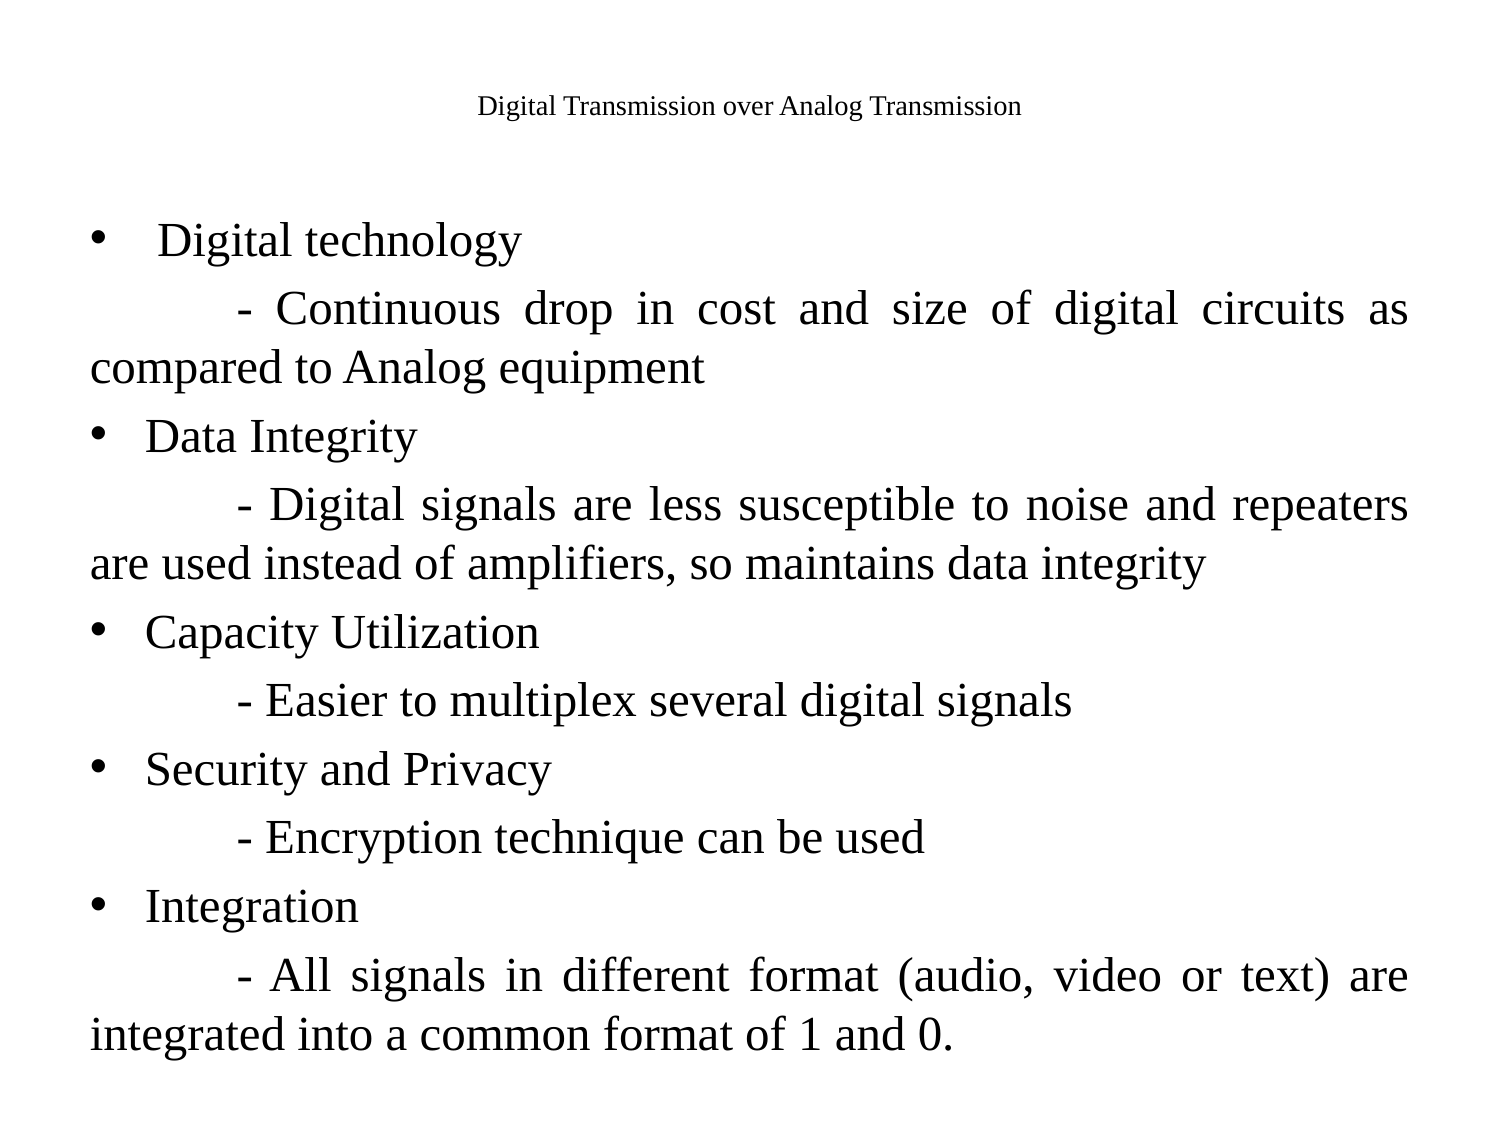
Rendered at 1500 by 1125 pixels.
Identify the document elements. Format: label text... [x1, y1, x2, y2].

title Digital Transmission over Analog Transmission [75, 45, 1425, 163]
list Digital technology - Continuous drop in cost and size of digital circuits as compared to Analog equipment Data Integrity - Digital signals are less susceptible to noise and repeaters are used instead of amplifiers, so maintains data integrity Capacity Utilization - Easier to multiplex several digital signals Security and Privacy - Encryption technique can be used Integration - All signals in different format (audio, video or text) are integrated into a common format of 1 and 0. [75, 200, 1425, 1075]
